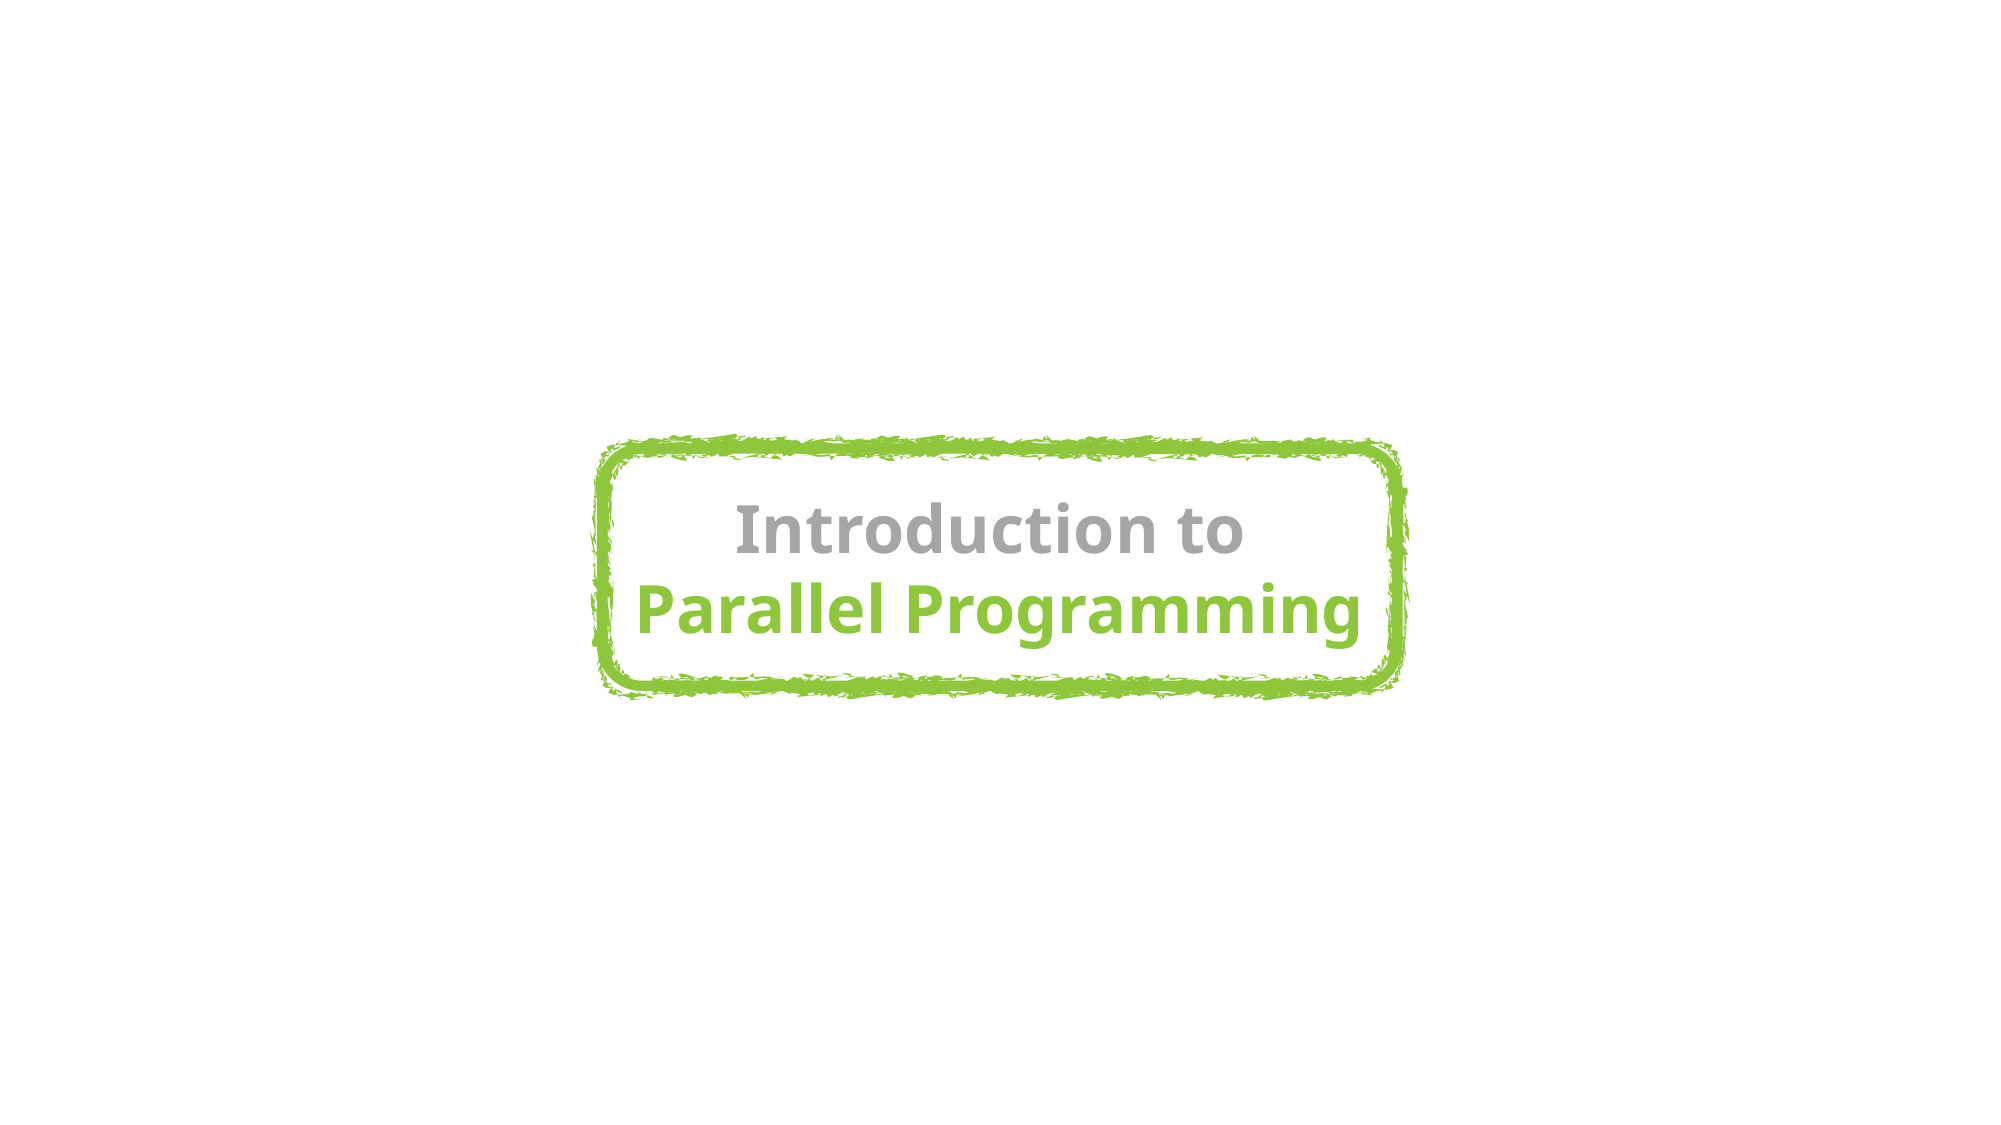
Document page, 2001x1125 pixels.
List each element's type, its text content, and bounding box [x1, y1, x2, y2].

text_box Introduction to Parallel Programming [611, 447, 1389, 687]
text_box [588, 432, 1412, 702]
